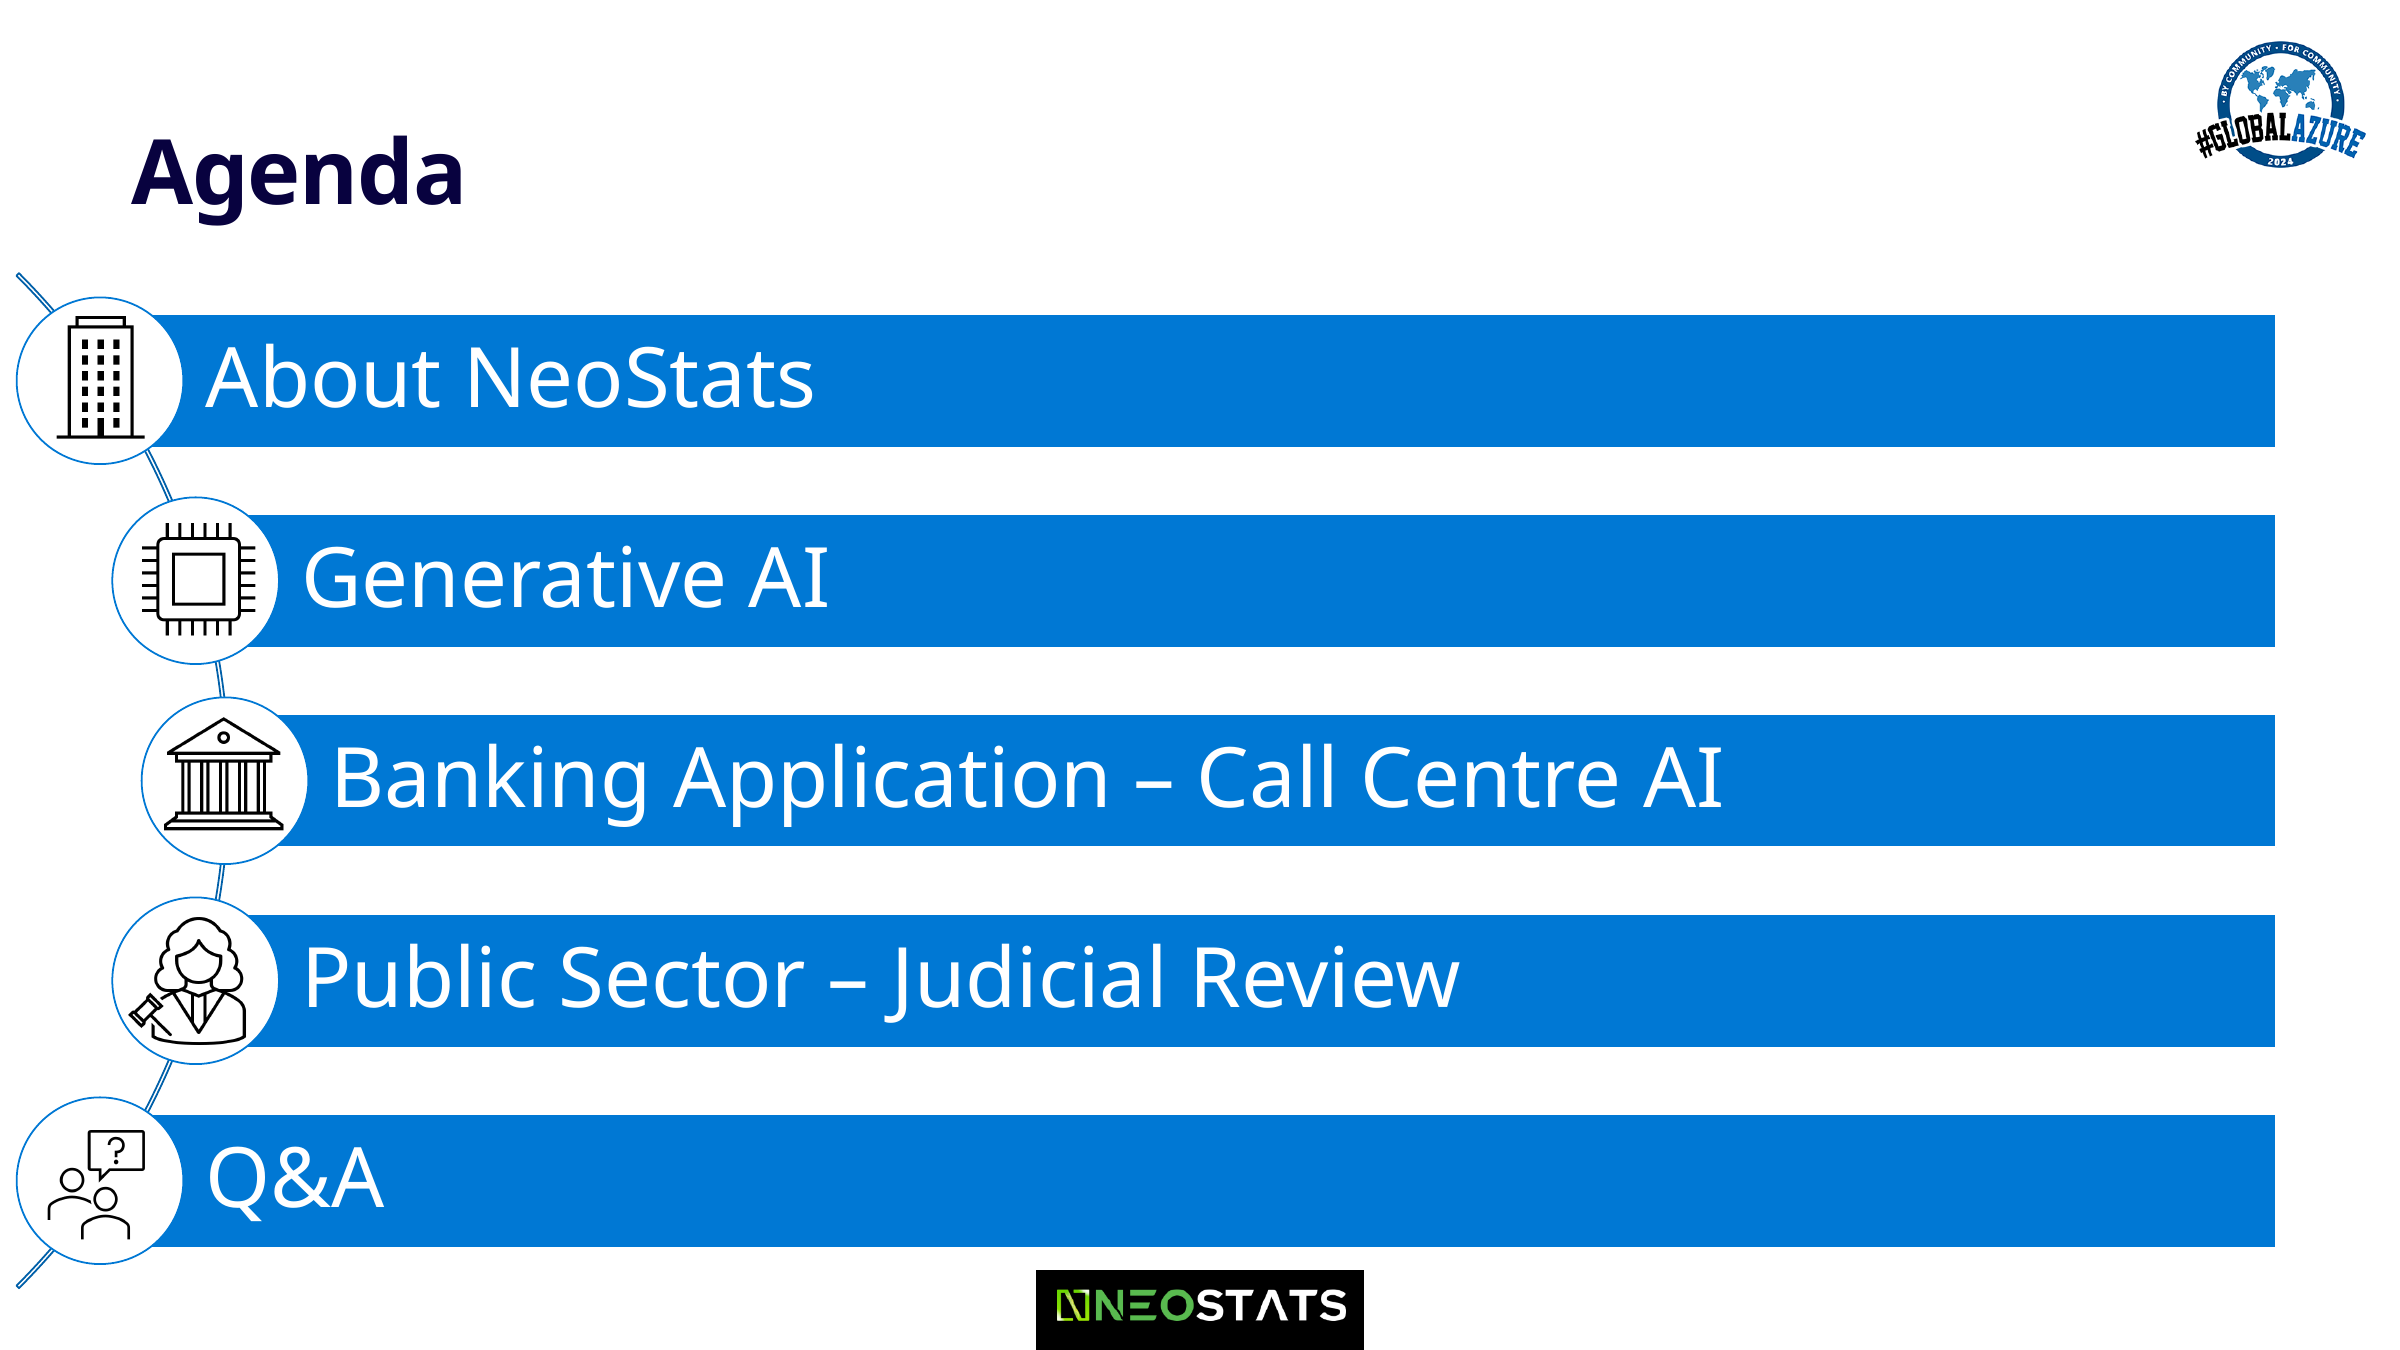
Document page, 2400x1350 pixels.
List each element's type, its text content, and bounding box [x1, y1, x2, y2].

picture [25, 300, 176, 451]
title Agenda [131, 125, 662, 224]
picture [123, 503, 275, 655]
picture [2189, 34, 2371, 175]
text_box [0, 247, 2292, 1315]
picture [148, 698, 299, 849]
picture [1036, 1270, 1364, 1350]
picture [31, 1119, 162, 1250]
picture [123, 908, 275, 1060]
